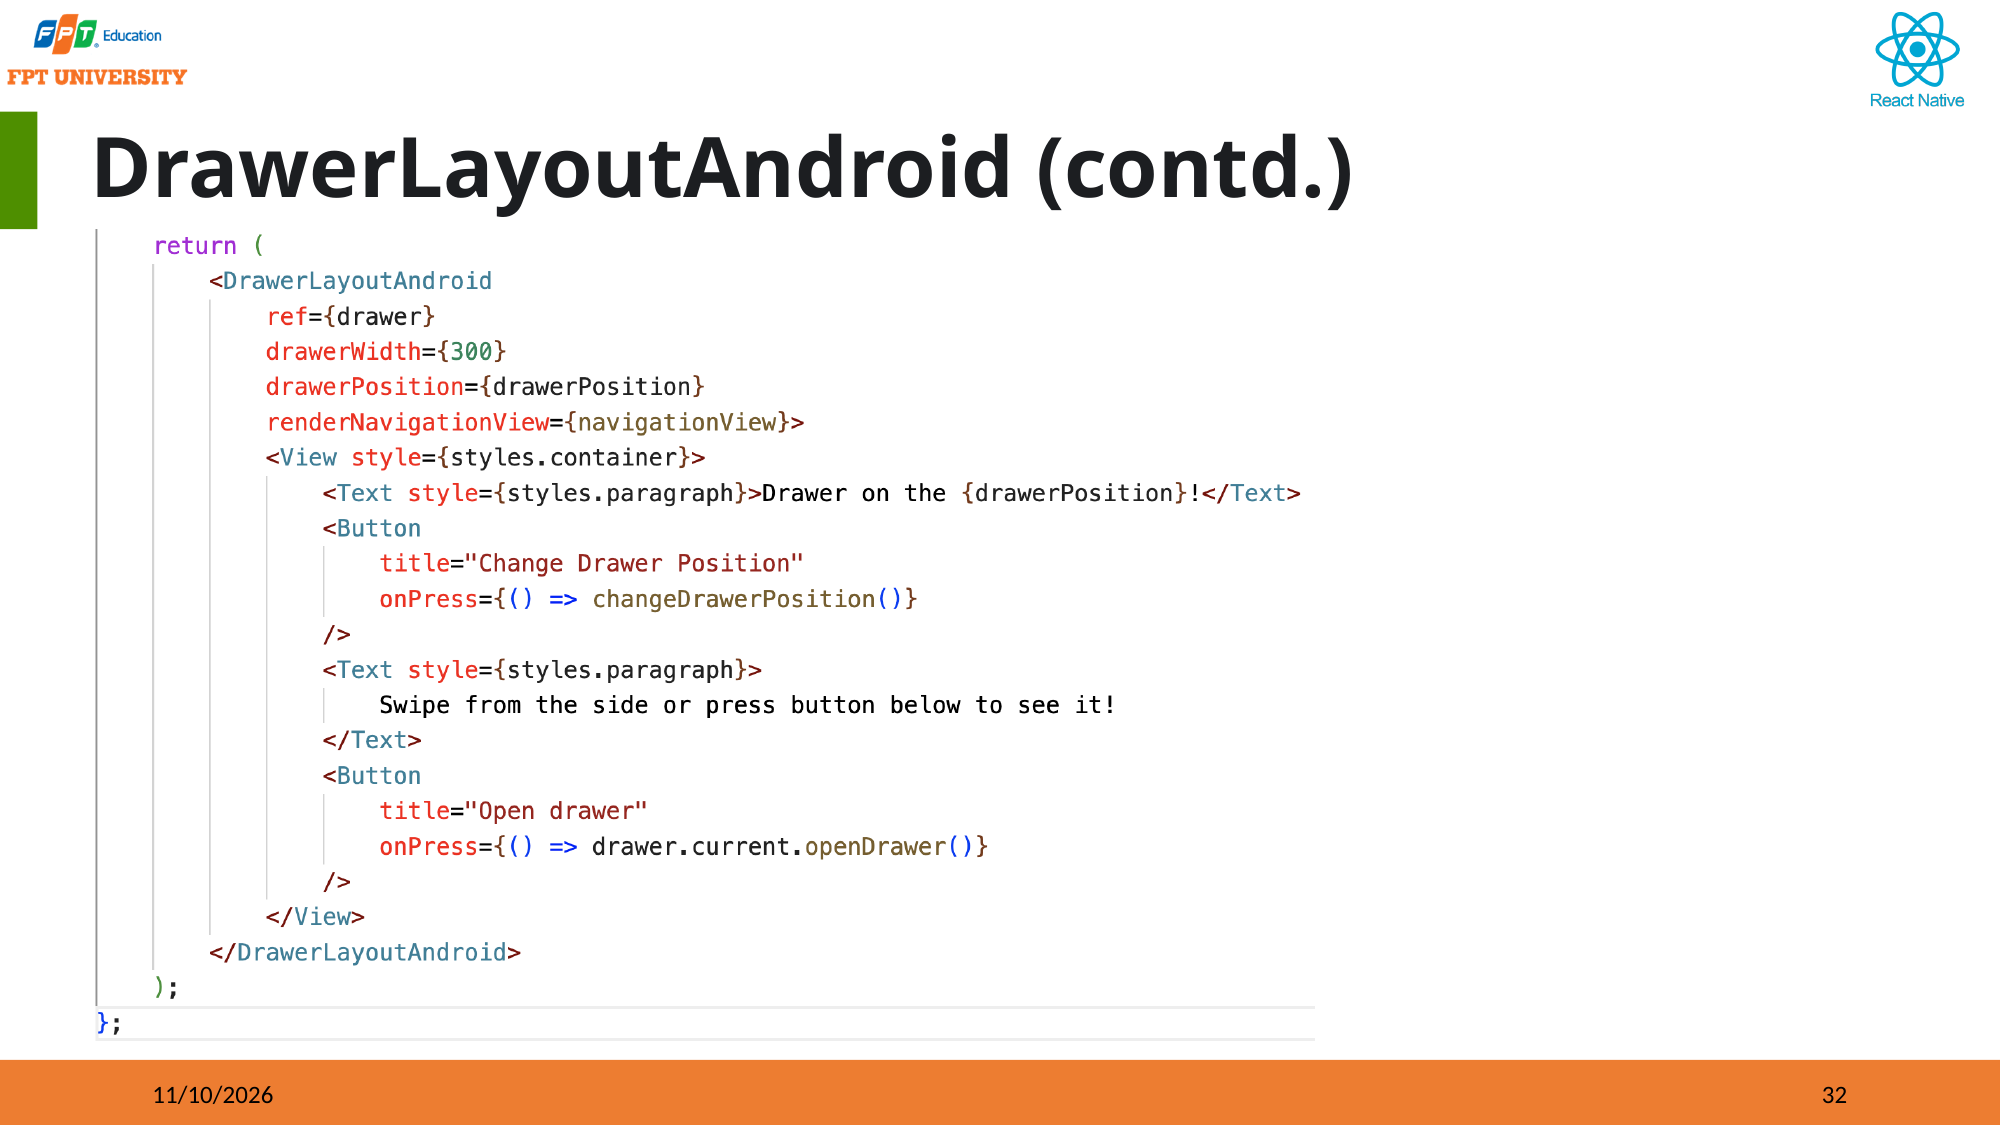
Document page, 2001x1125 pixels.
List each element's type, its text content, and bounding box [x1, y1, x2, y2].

picture [0, 0, 194, 95]
picture [84, 229, 1315, 1045]
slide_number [137, 1063, 588, 1124]
slide_number 32 [1412, 1063, 1863, 1124]
picture [1839, 9, 1996, 112]
title DrawerLayoutAndroid (contd.) [37, 111, 1978, 230]
